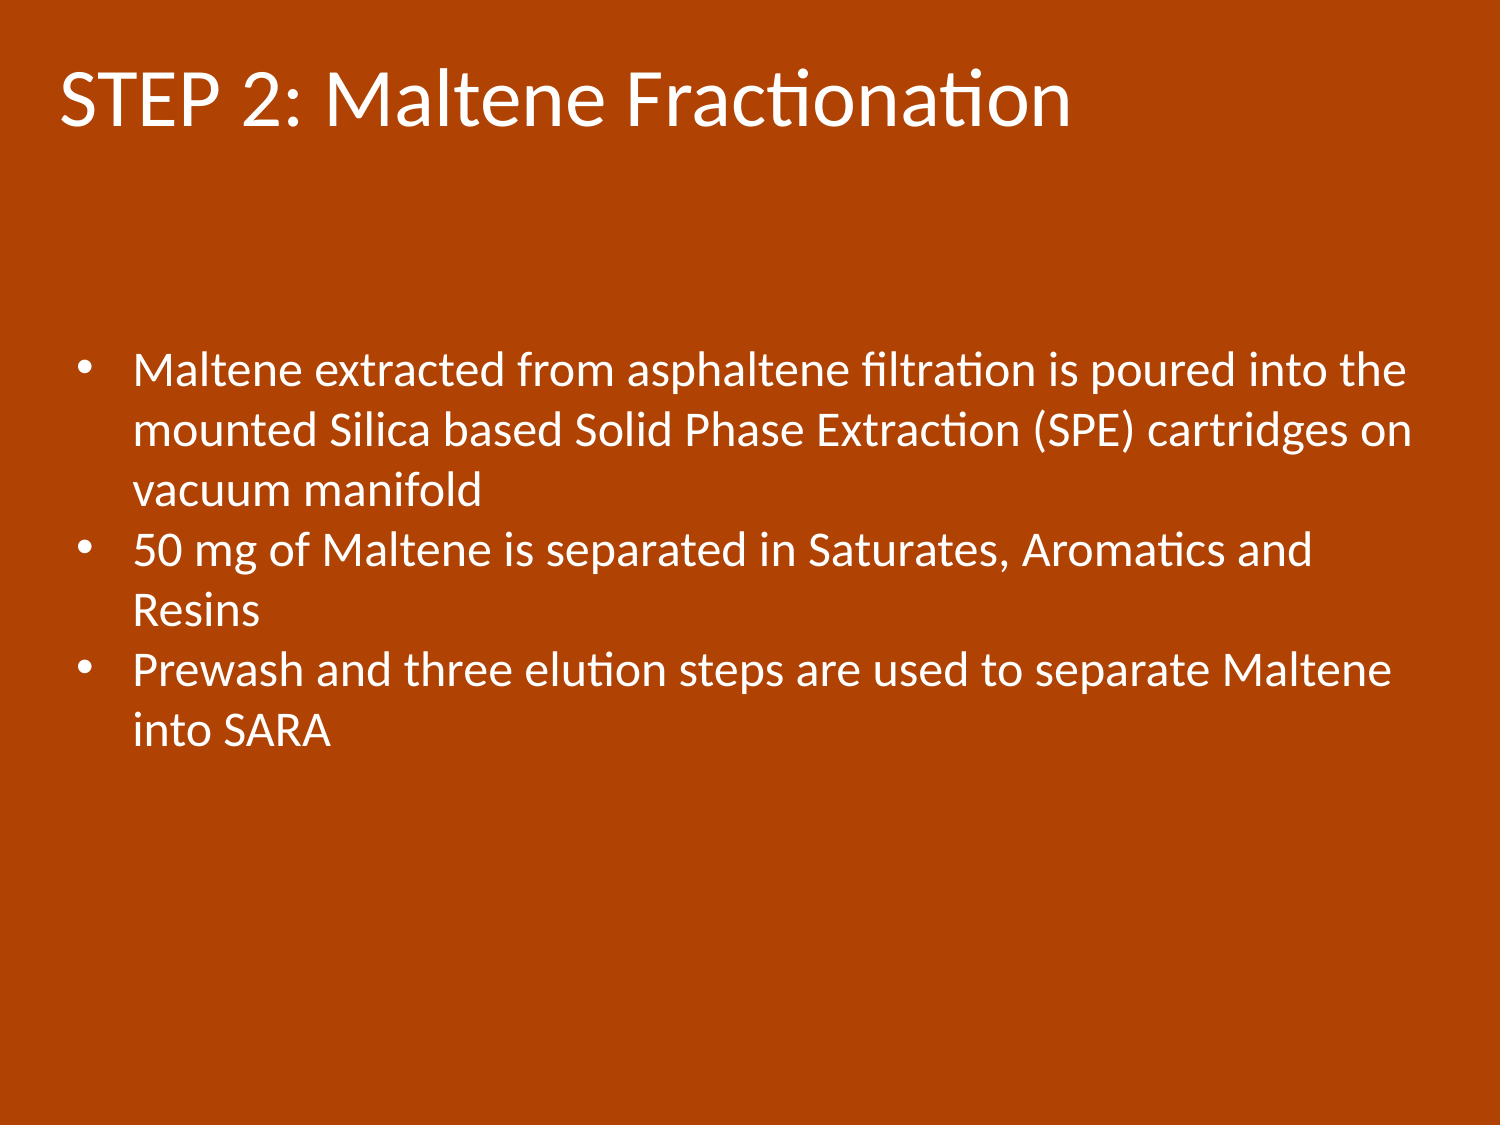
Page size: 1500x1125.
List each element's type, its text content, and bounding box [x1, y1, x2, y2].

text_box Maltene extracted from asphaltene filtration is poured into the mounted Silica based Solid Phase Extraction (SPE) cartridges on vacuum manifold 50 mg of Maltene is separated in Saturates, Aromatics and Resins Prewash and three elution steps are used to separate Maltene into SARA [61, 328, 1435, 764]
text_box STEP 2: Maltene Fractionation [44, 35, 1090, 151]
